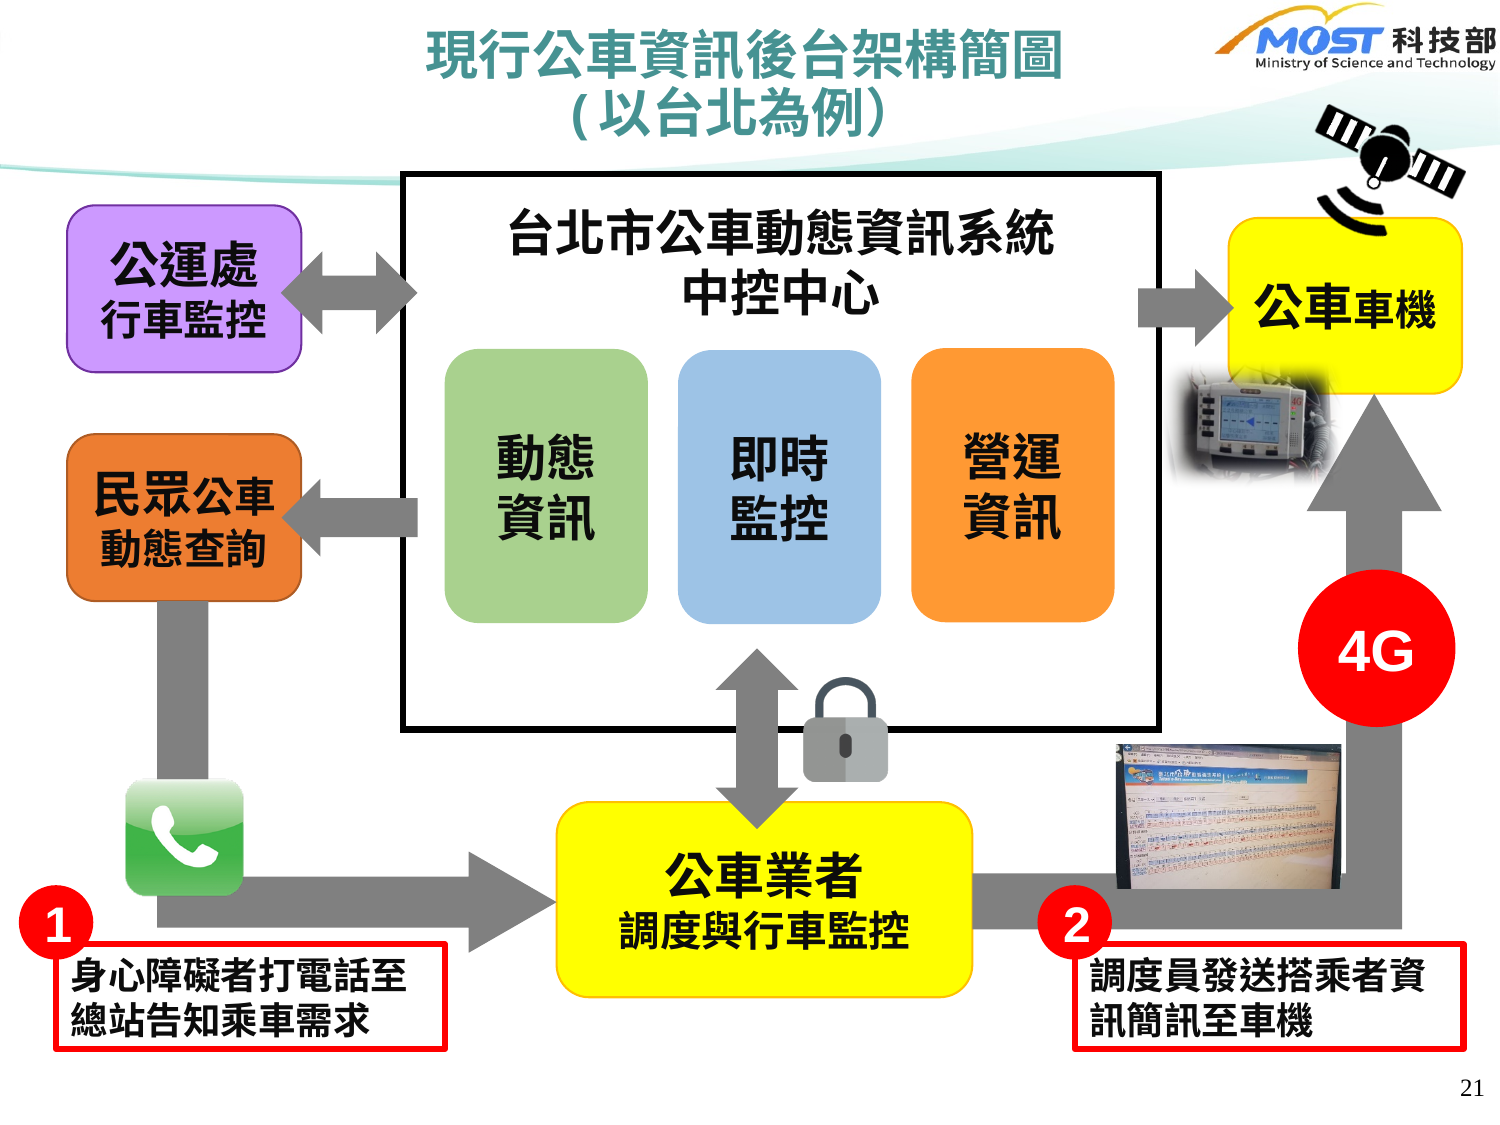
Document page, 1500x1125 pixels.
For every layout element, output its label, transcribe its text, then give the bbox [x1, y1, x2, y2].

text_box 動態 資訊 [443, 347, 649, 625]
text_box [1137, 266, 1236, 350]
text_box 台北市公車動態資訊系統 中控中心 [490, 193, 1071, 329]
text_box [402, 173, 1160, 730]
picture [793, 677, 898, 782]
text_box 即時 監控 [676, 348, 883, 626]
text_box 公車車機 [1227, 216, 1464, 395]
text_box [156, 849, 559, 955]
text_box 公車業者 調度與行車監控 [555, 801, 974, 999]
text_box 調度員發送搭乘者資訊簡訊至車機 [1074, 944, 1464, 1049]
text_box [279, 248, 420, 337]
text_box 公運處 行車監控 [65, 204, 303, 374]
text_box [1304, 391, 1444, 574]
picture [0, 0, 1500, 233]
picture [1159, 359, 1344, 491]
text_box 1 [17, 884, 95, 961]
picture [118, 771, 249, 902]
slide_number 21 [1162, 1063, 1500, 1124]
title 現行公車資訊後台架構簡圖 (以台北為例） [67, 20, 1424, 152]
text_box [712, 646, 802, 831]
text_box [156, 602, 210, 771]
text_box 營運 資訊 [910, 347, 1116, 624]
text_box 4G [1296, 568, 1457, 729]
picture [1115, 744, 1342, 889]
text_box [67, 434, 418, 602]
text_box [971, 722, 1404, 931]
text_box 身心障礙者打電話至總站告知乘車需求 [56, 944, 445, 1049]
text_box 2 [1036, 884, 1113, 961]
